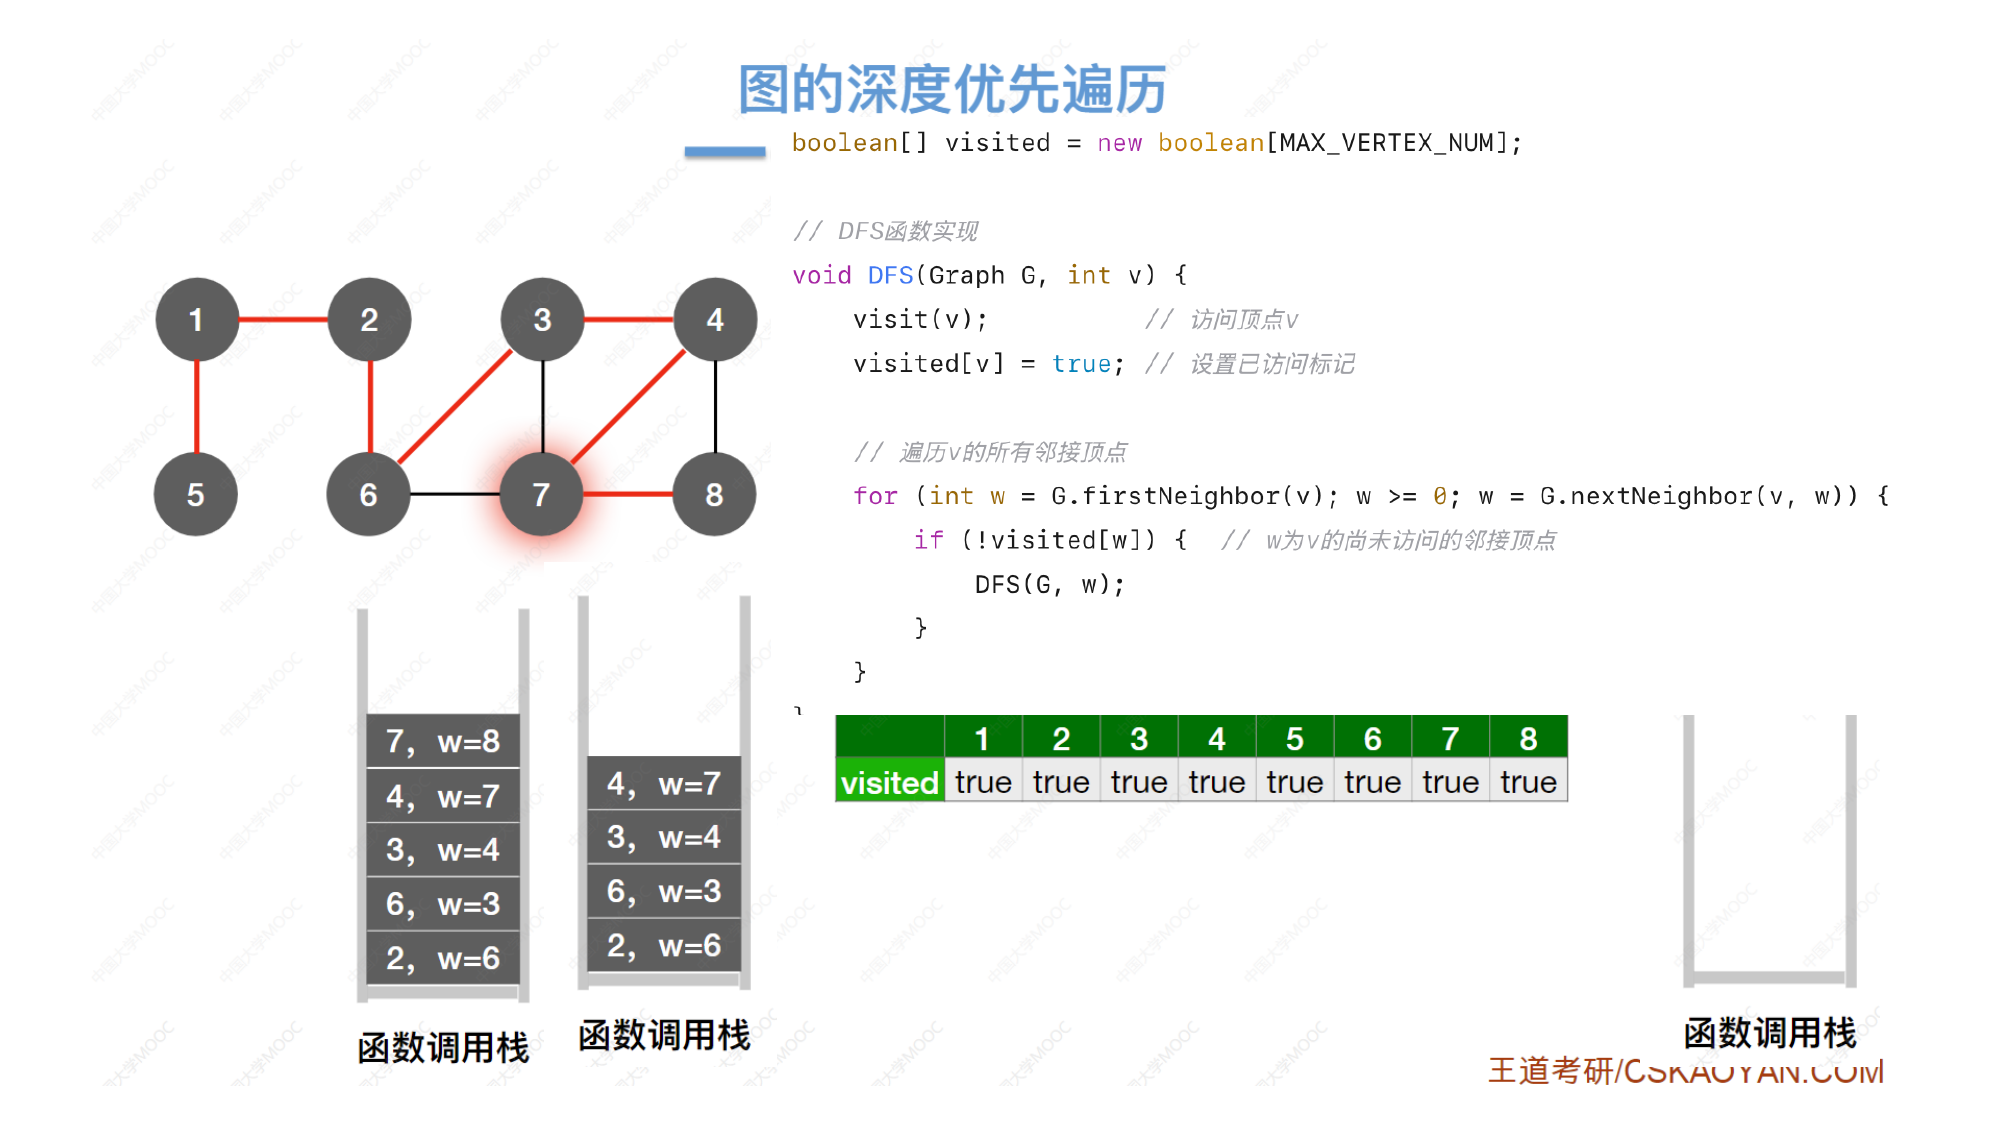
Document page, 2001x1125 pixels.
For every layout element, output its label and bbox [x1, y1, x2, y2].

picture [90, 38, 1910, 1086]
